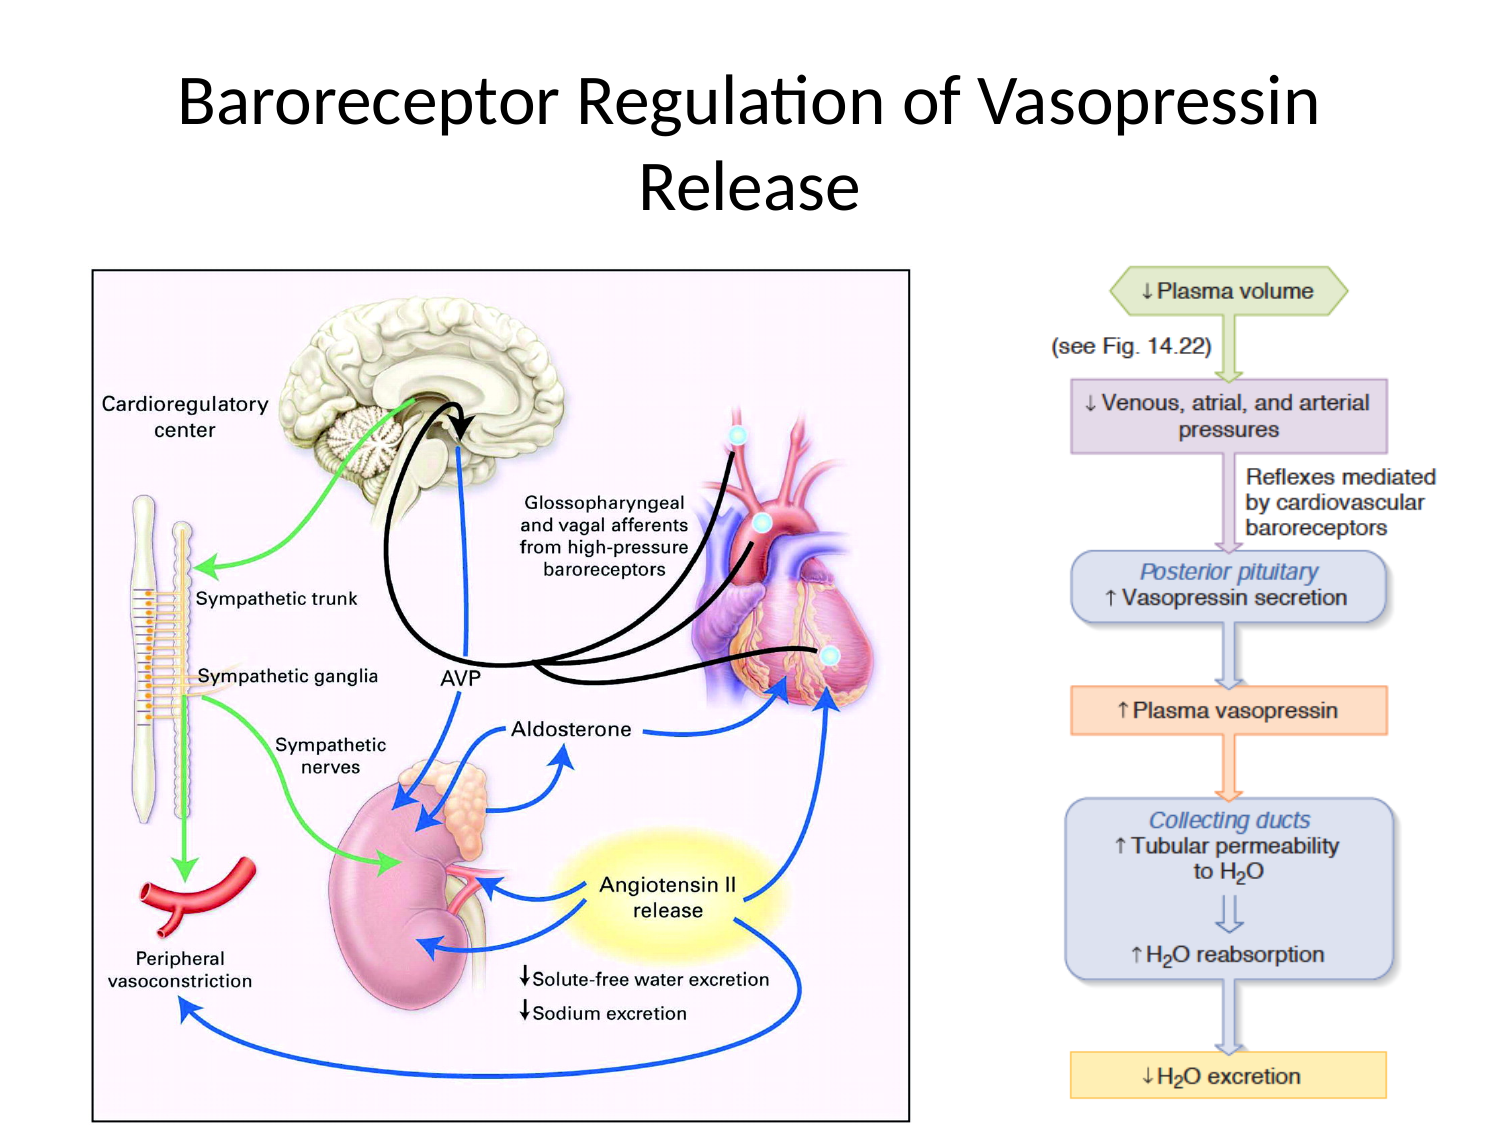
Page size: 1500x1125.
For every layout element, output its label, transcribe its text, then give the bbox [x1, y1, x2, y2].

picture [88, 266, 913, 1125]
picture [984, 232, 1475, 1108]
title Baroreceptor Regulation of Vasopressin Release [75, 45, 1425, 233]
